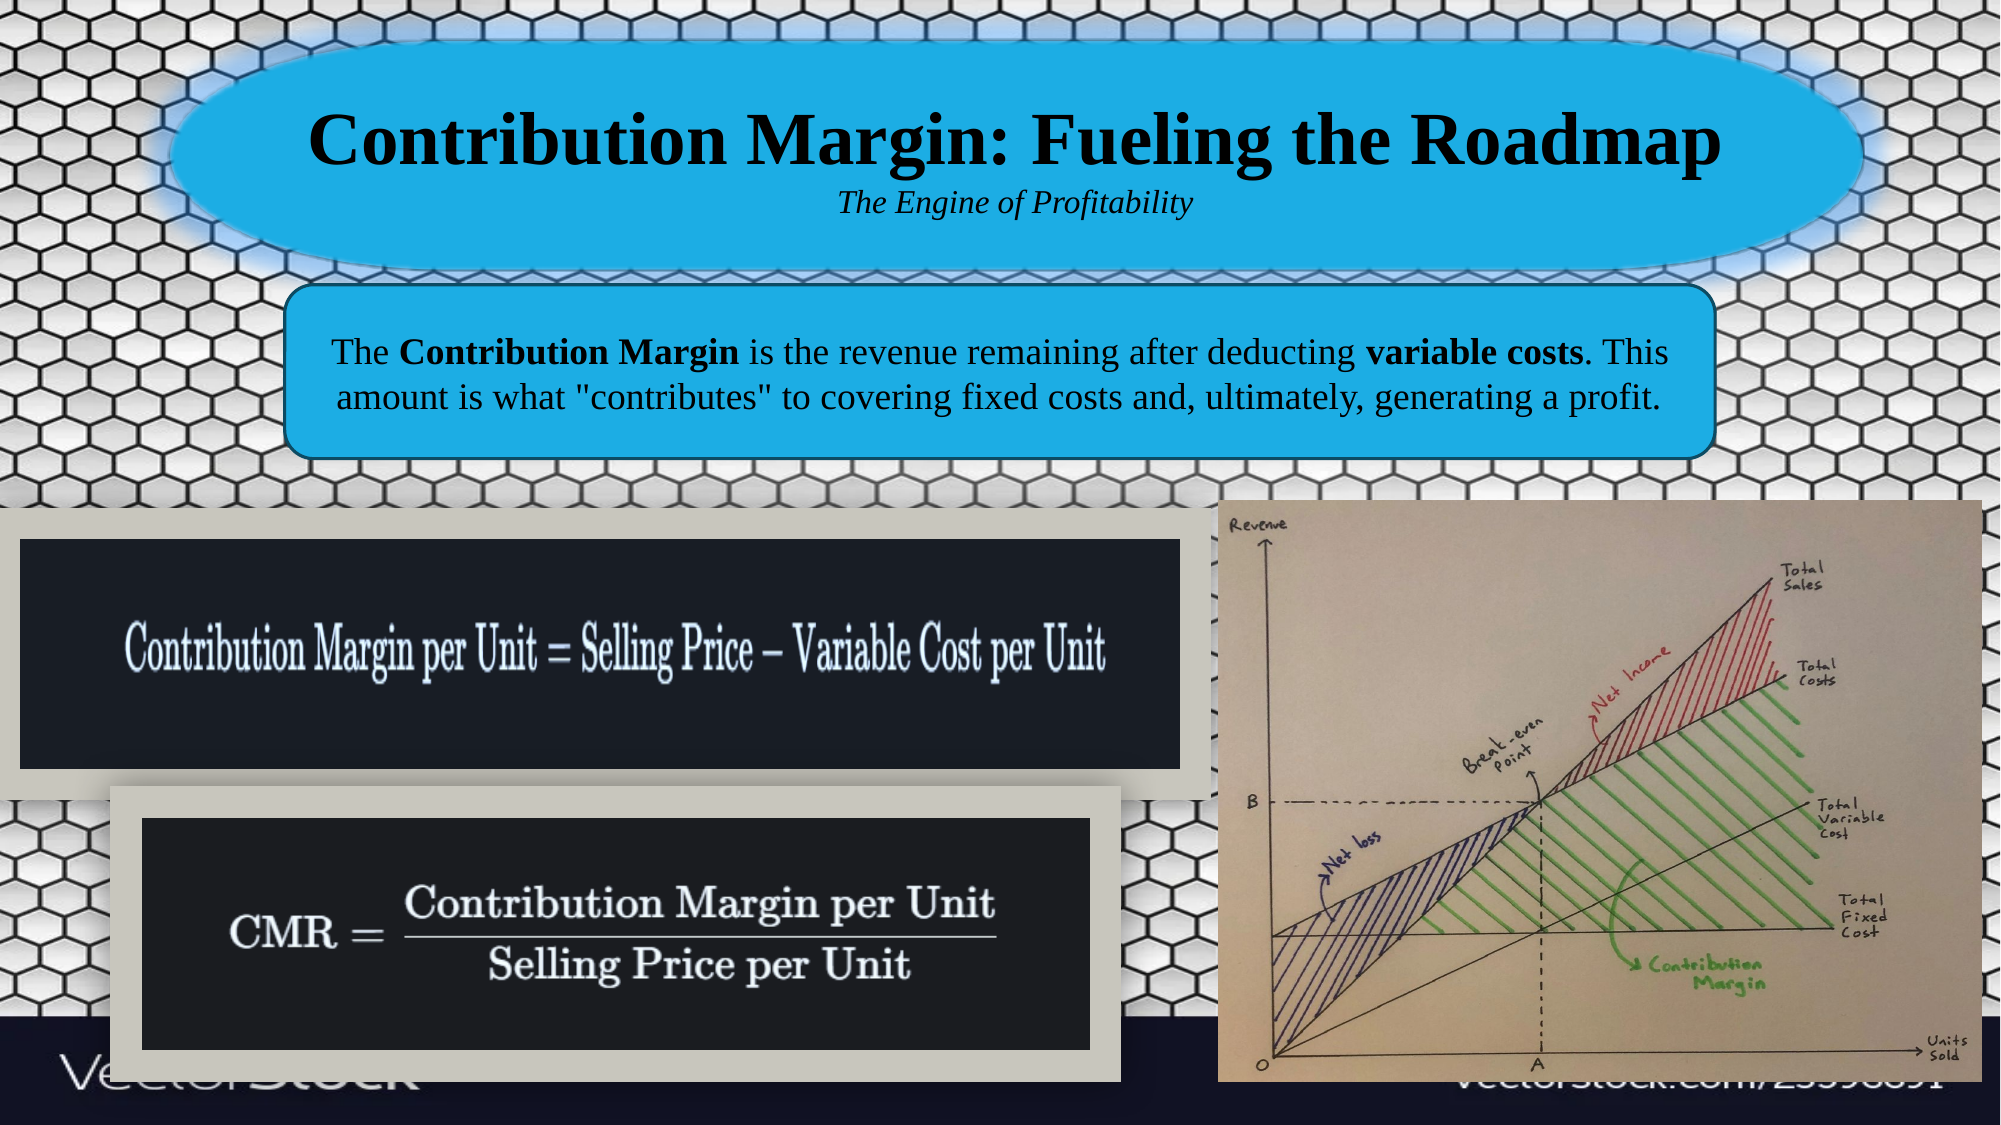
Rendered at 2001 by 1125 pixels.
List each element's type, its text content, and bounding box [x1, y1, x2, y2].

text_box Contribution Margin: Fueling the Roadmap The Engine of Profitability [173, 43, 1861, 268]
text_box The Contribution Margin is the revenue remaining after deducting variable costs. This amount is what "contributes" to covering fixed costs and, ultimately, generating a profit. [283, 283, 1717, 461]
picture [19, 538, 1181, 770]
picture [141, 816, 1091, 1051]
picture [0, 0, 2001, 1125]
